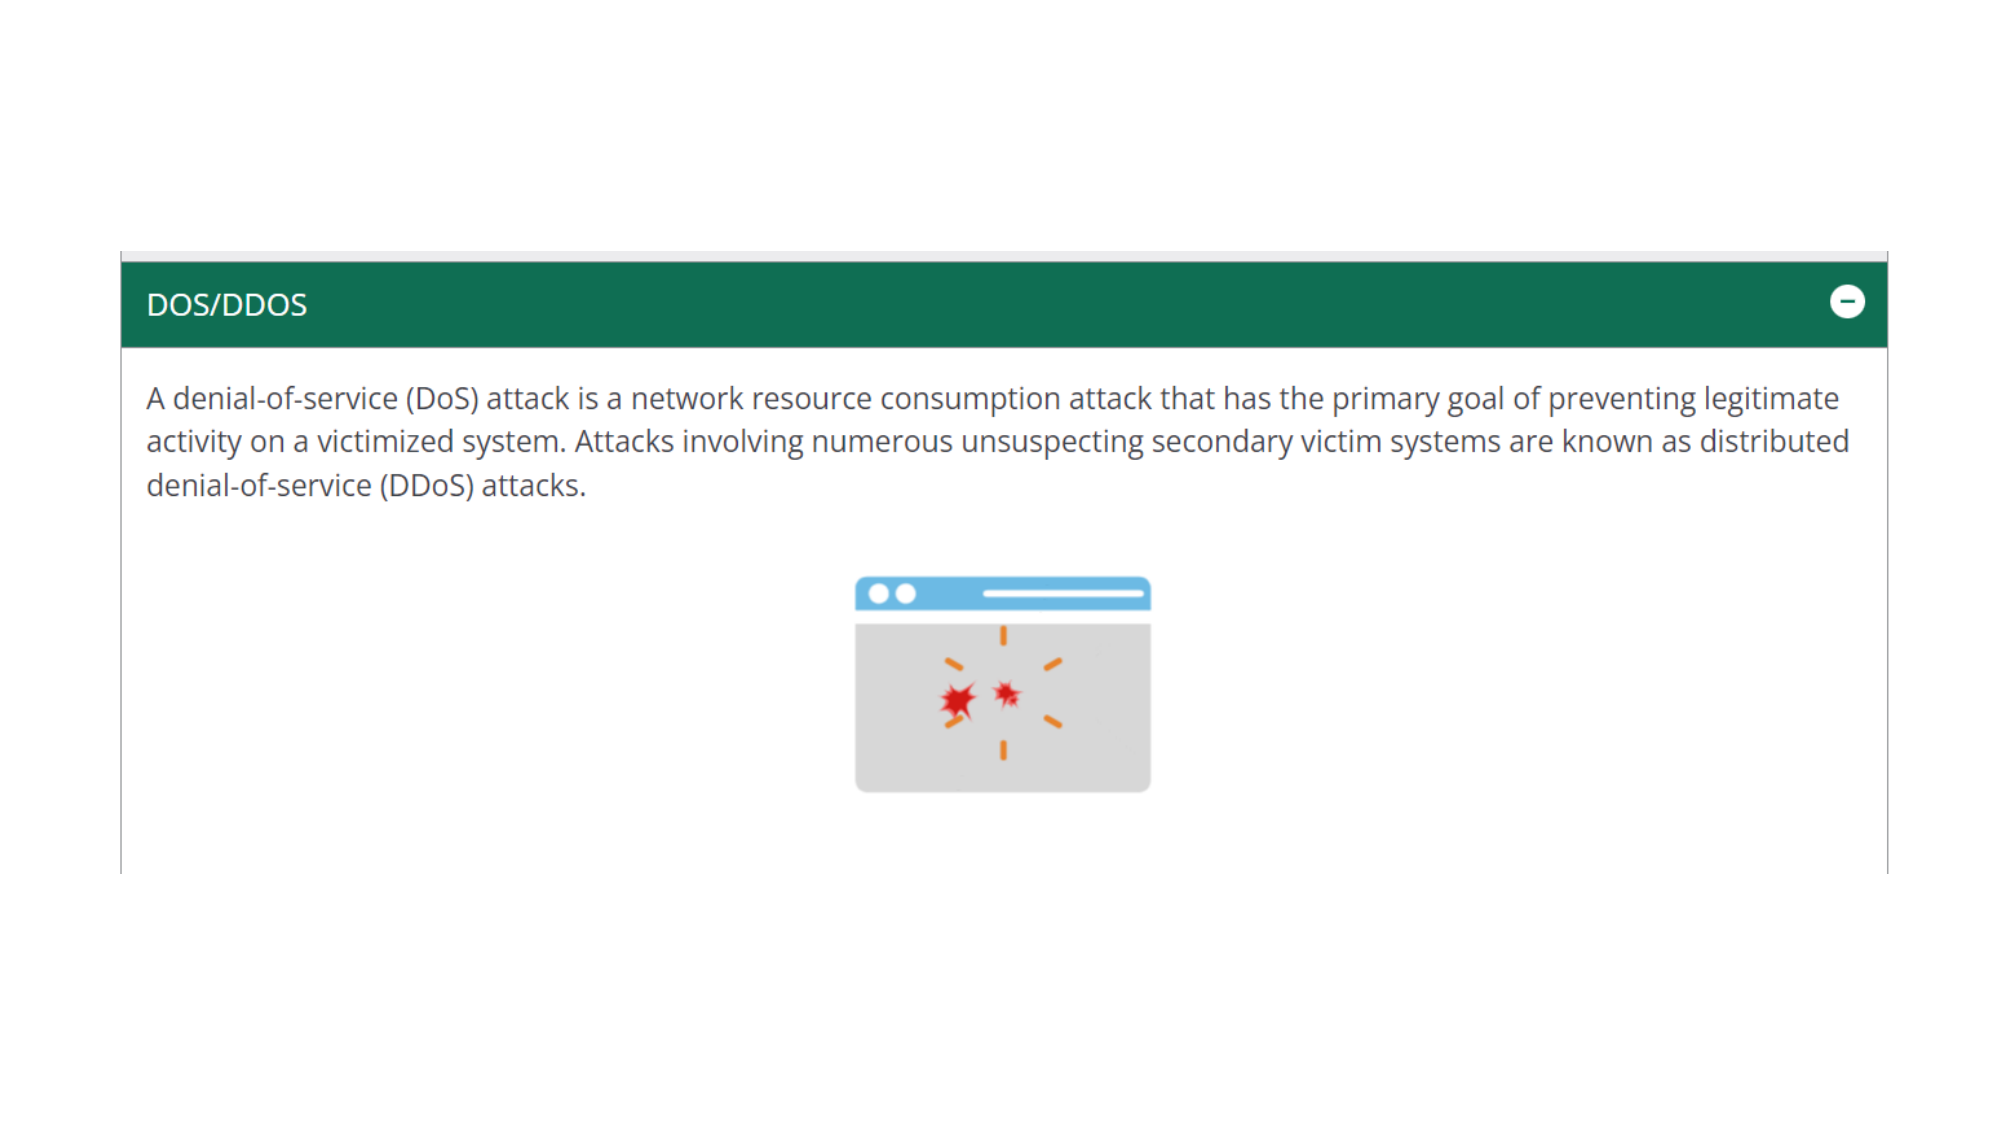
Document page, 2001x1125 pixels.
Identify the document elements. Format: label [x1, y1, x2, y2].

picture [105, 251, 1895, 874]
